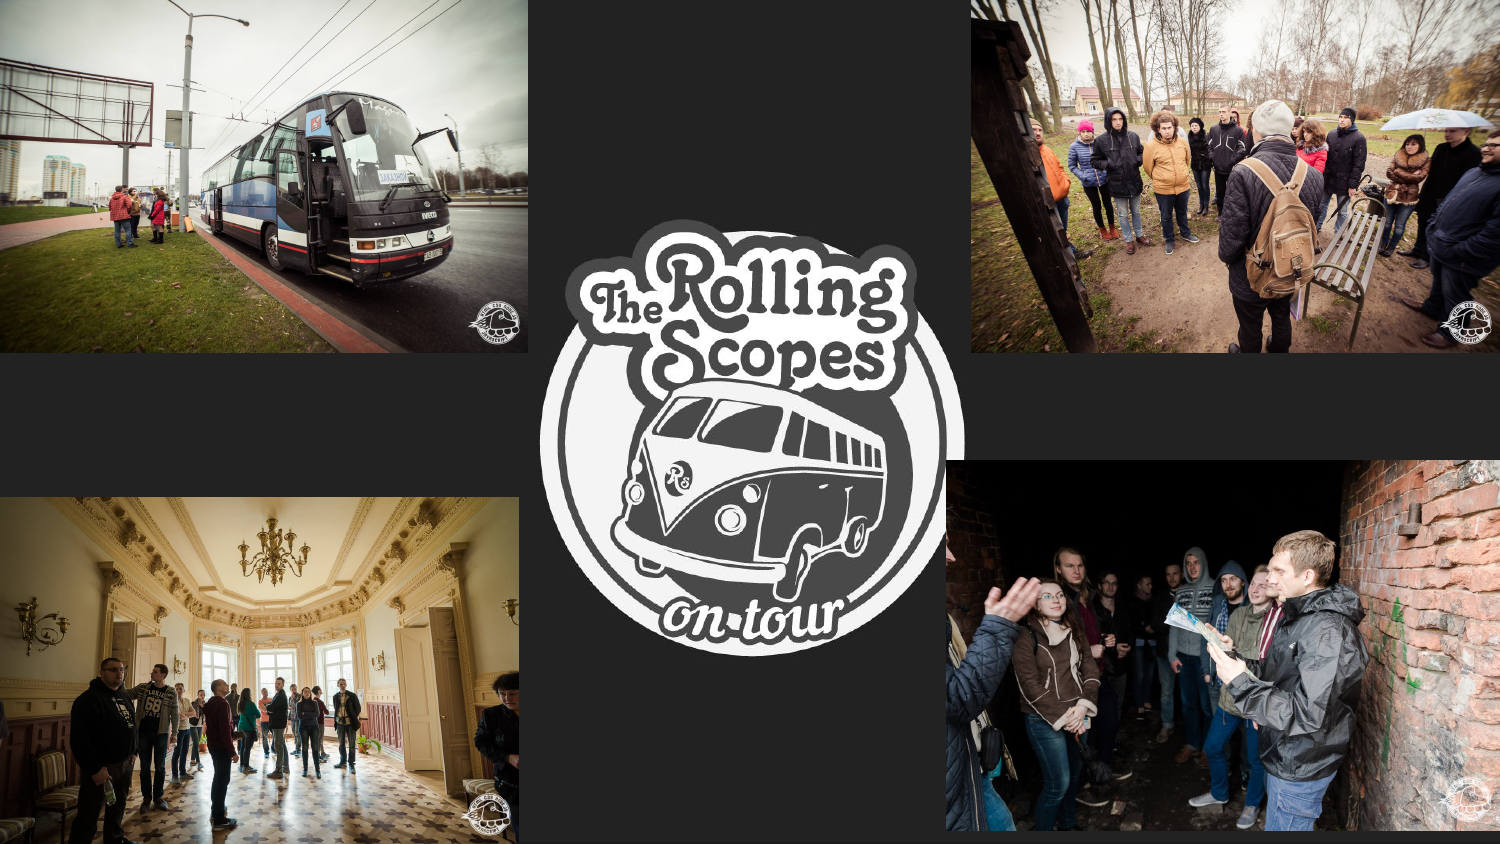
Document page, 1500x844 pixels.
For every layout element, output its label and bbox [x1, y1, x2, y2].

list [0, 0, 528, 353]
picture [0, 0, 1500, 844]
